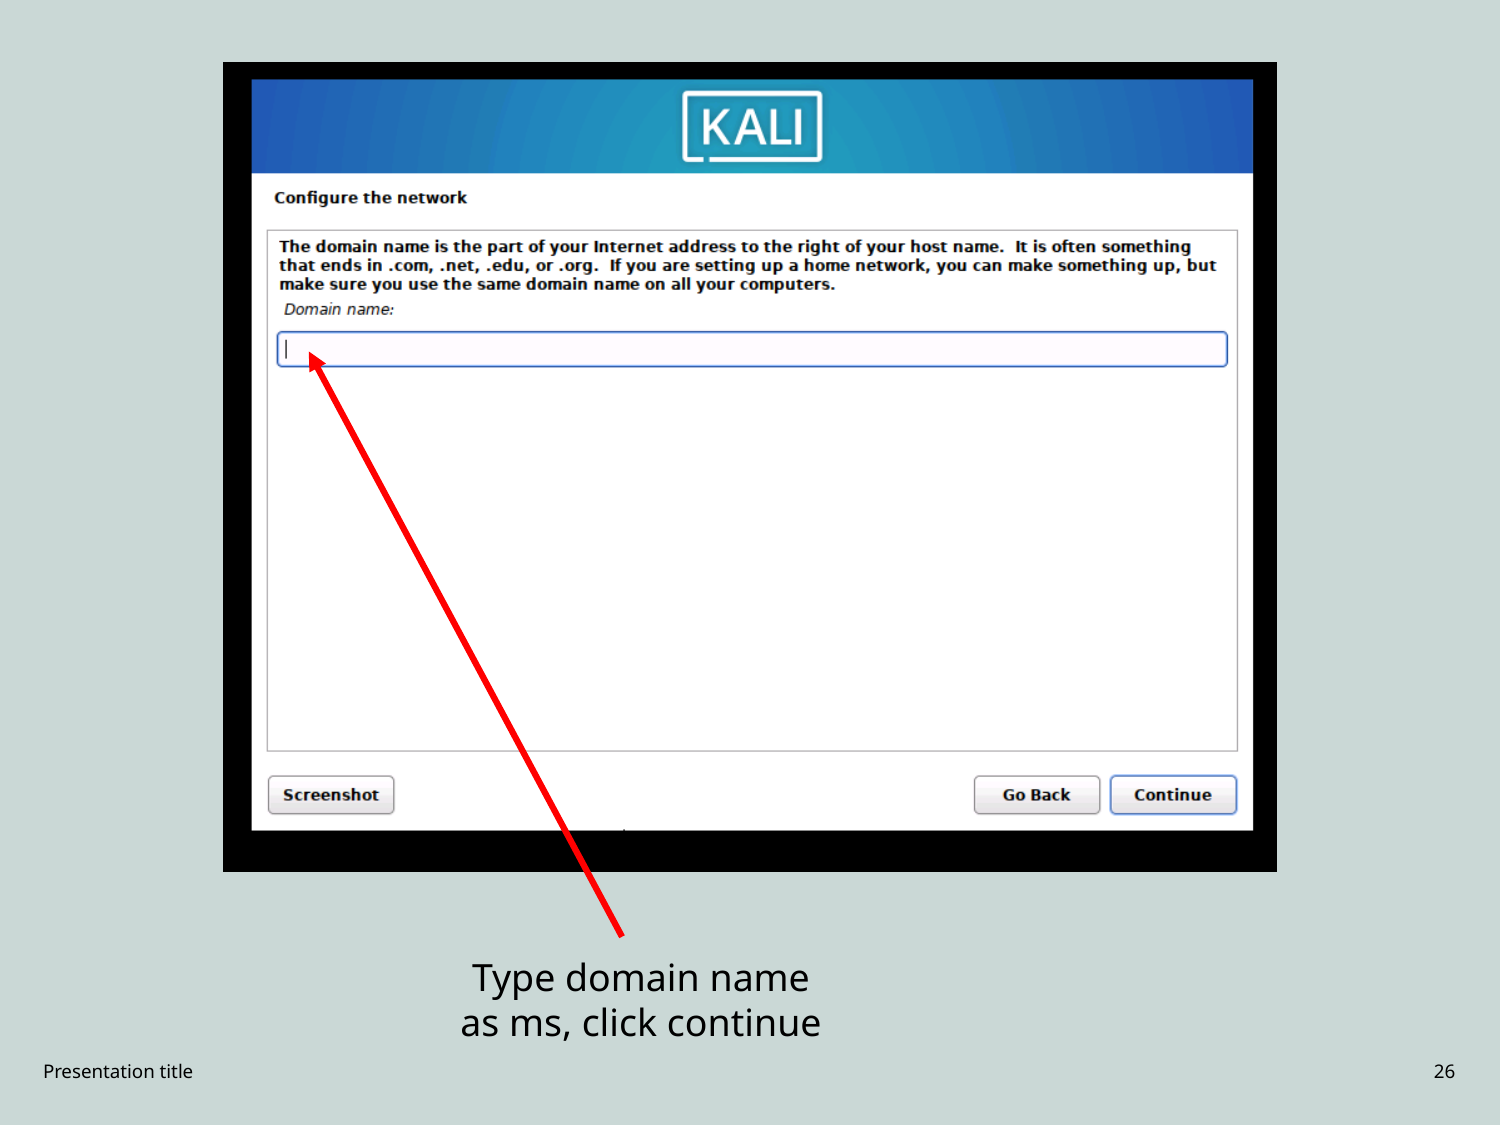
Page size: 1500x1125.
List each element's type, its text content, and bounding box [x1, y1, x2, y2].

footer Presentation title [28, 1042, 535, 1103]
text_box Type domain name as ms, click continue [439, 947, 843, 1052]
slide_number 26 [1132, 1042, 1471, 1103]
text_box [308, 351, 622, 937]
picture [223, 62, 1277, 872]
